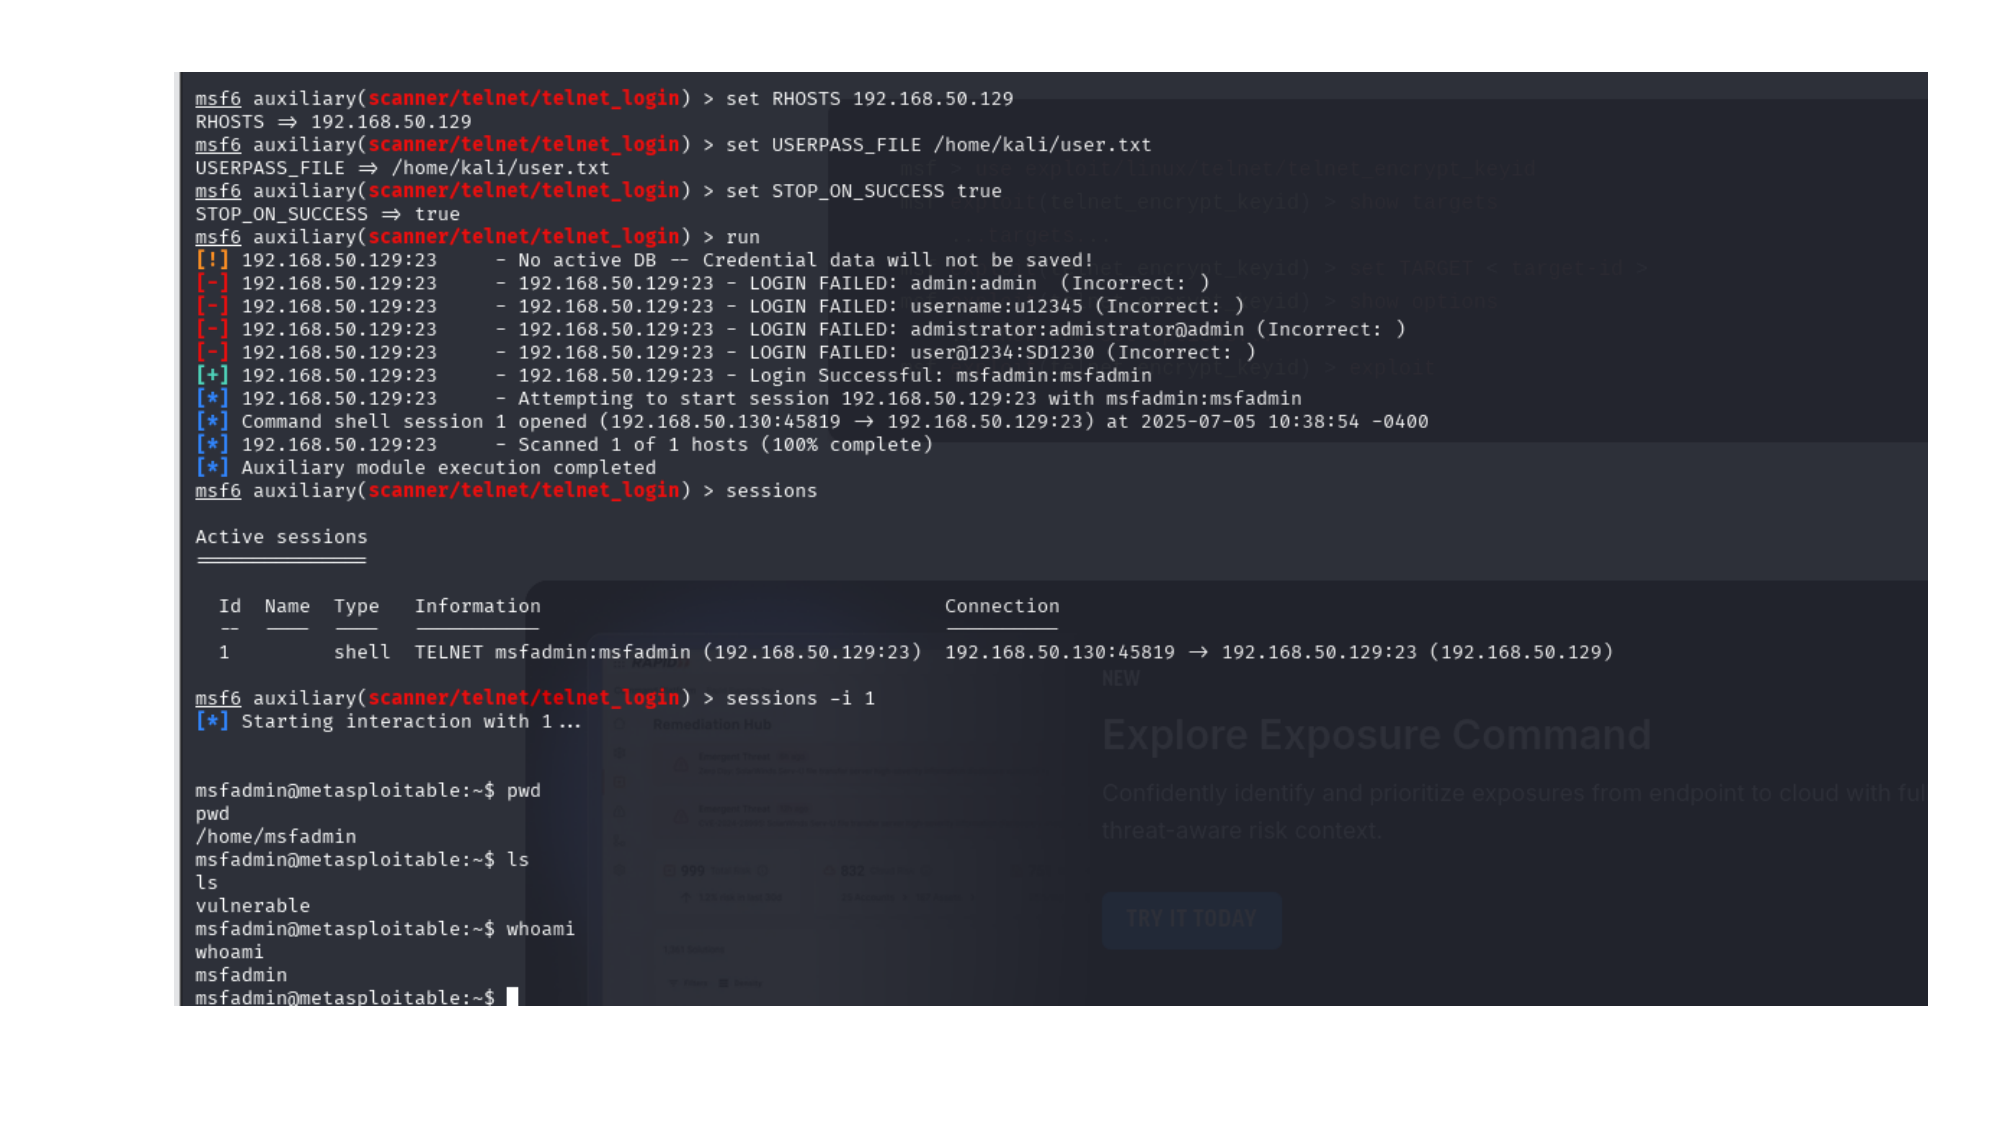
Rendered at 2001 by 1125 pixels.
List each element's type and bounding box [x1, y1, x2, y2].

list [174, 72, 1928, 1007]
